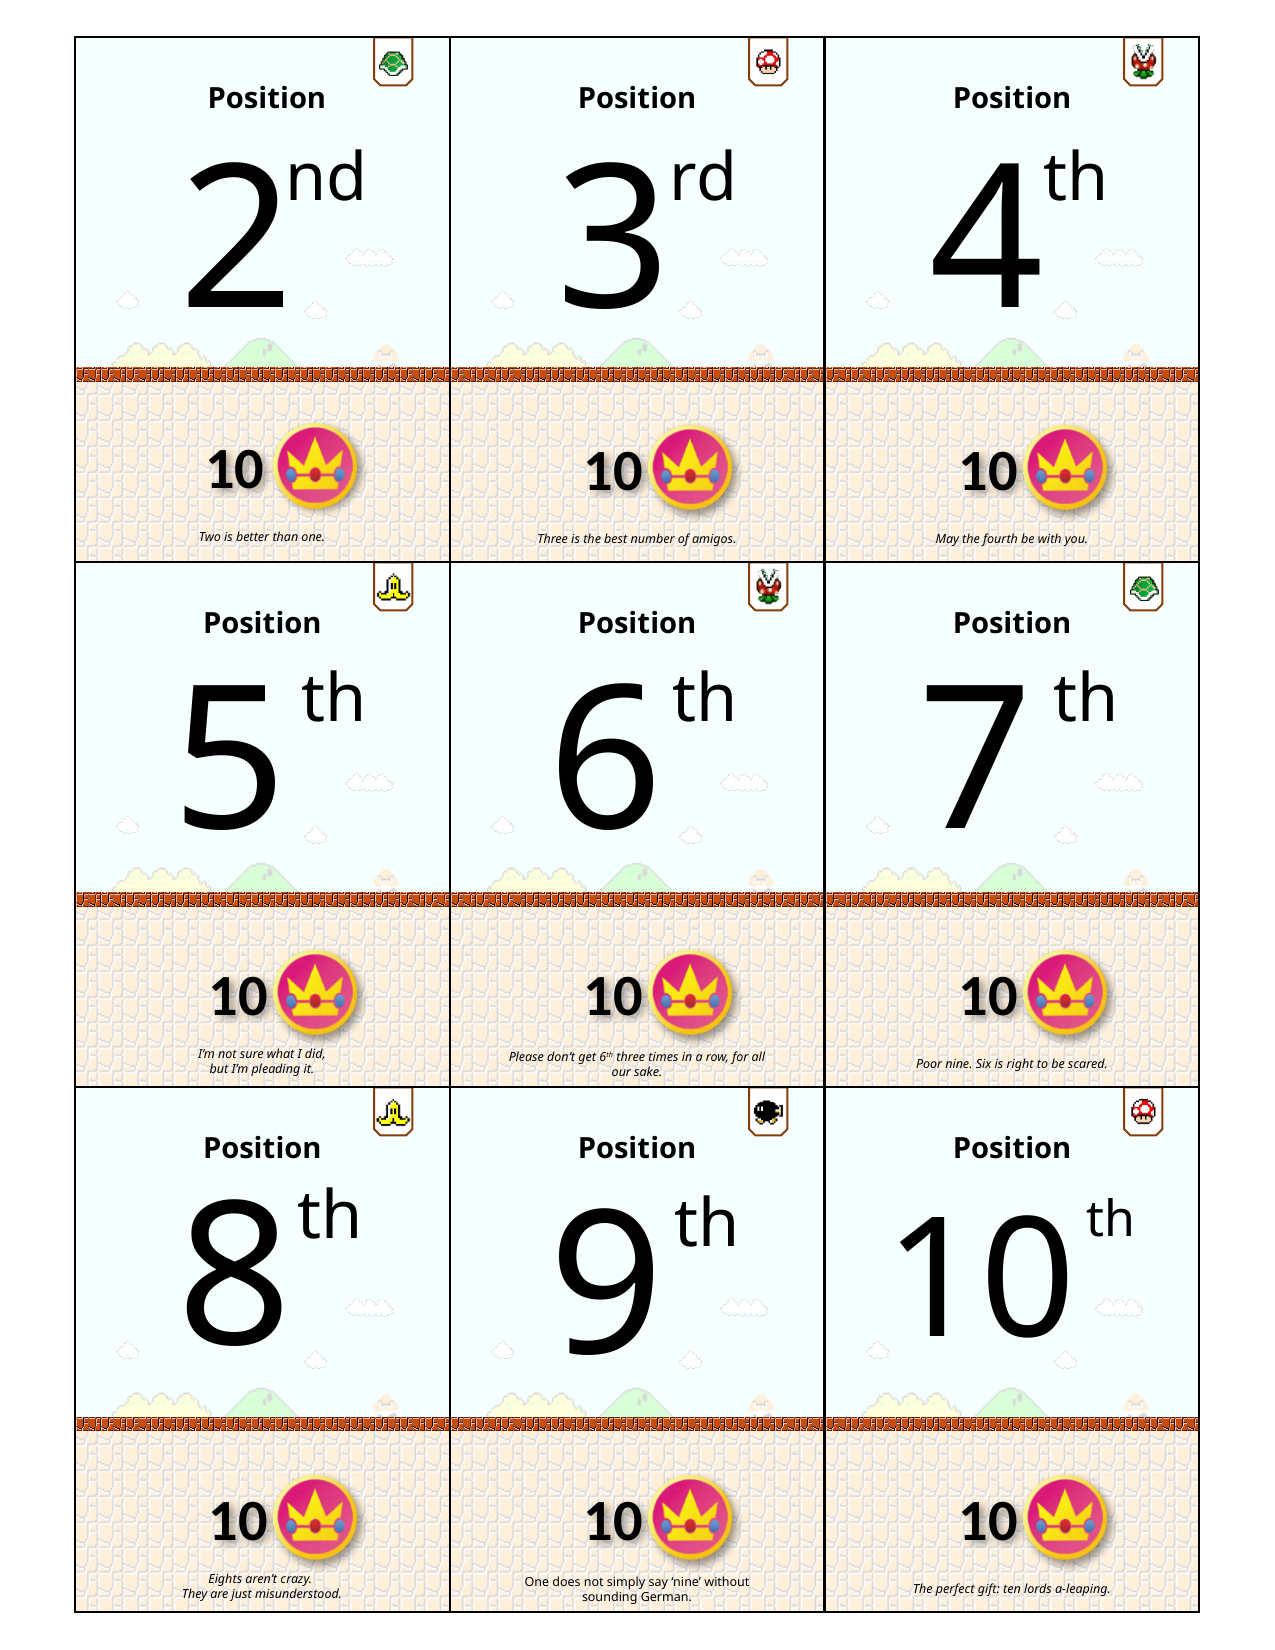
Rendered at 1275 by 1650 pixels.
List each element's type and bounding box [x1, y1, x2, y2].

text_box [74, 37, 1199, 1613]
